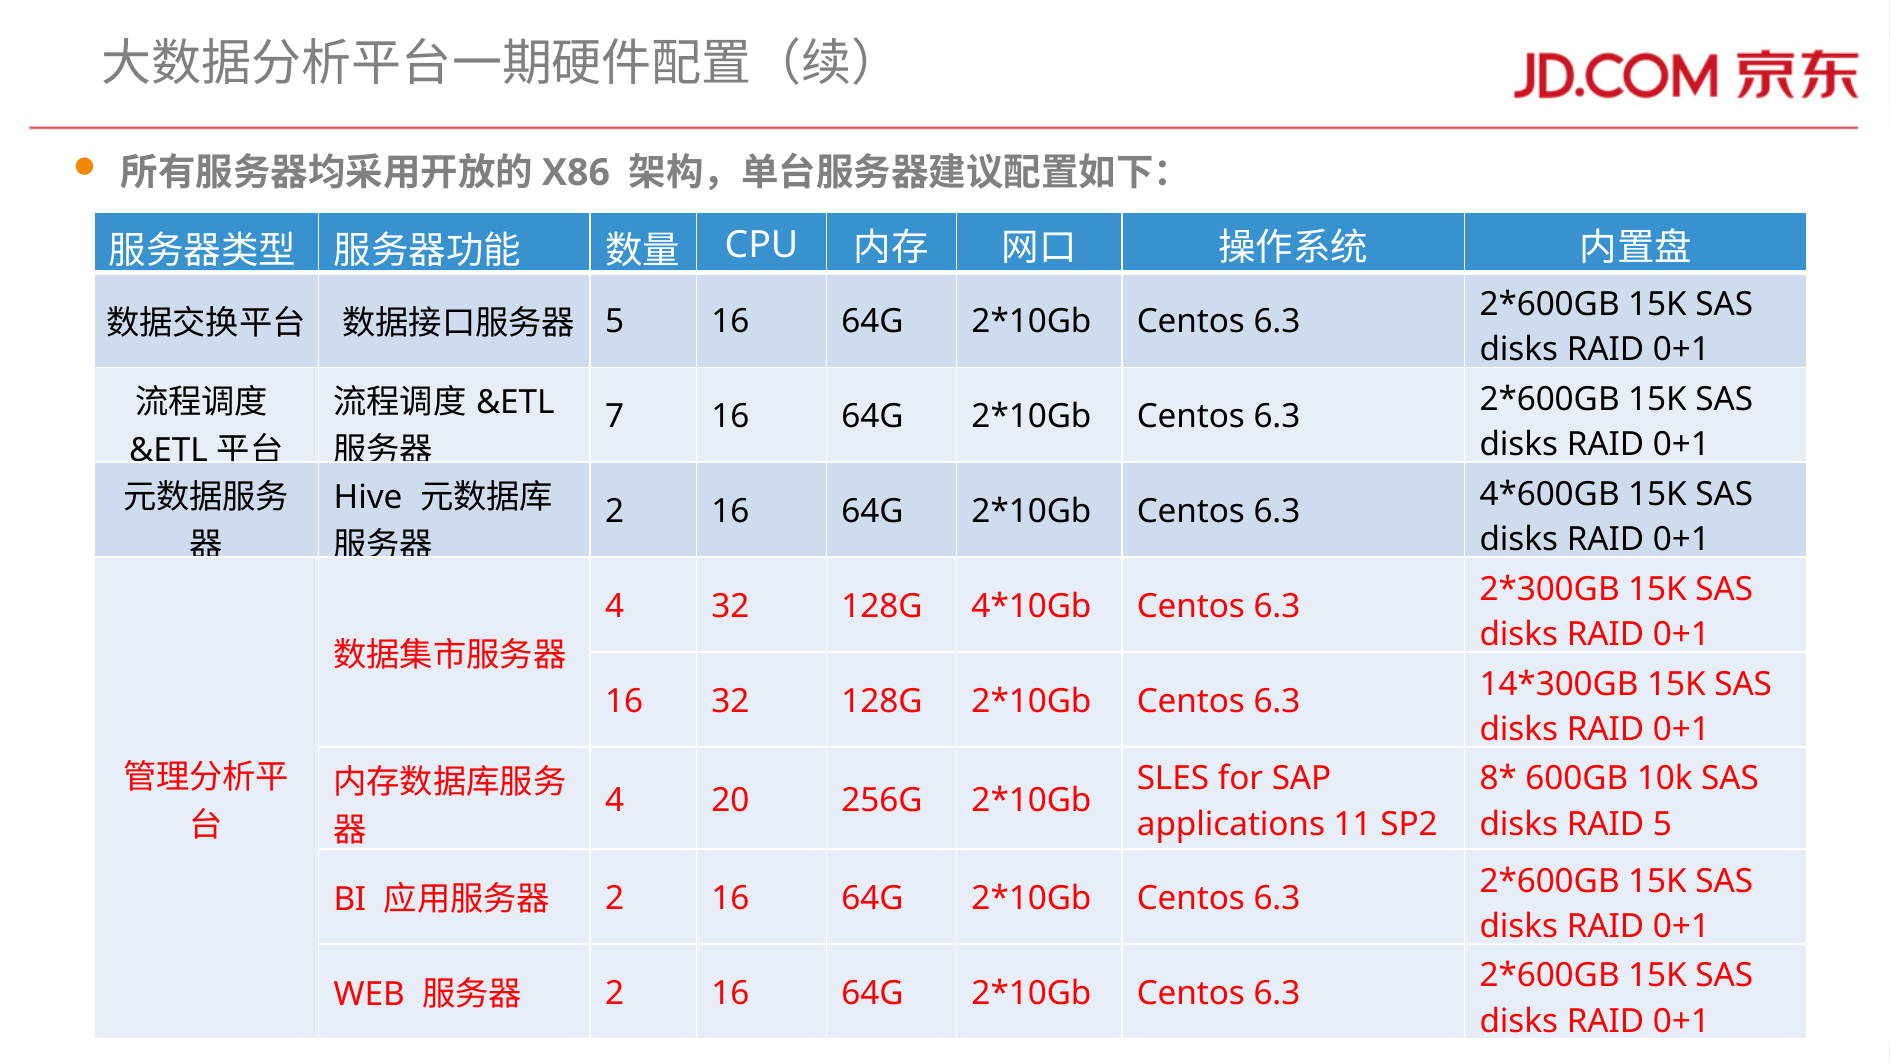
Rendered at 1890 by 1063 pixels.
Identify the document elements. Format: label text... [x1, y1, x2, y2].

table_cell 2*600GB 15K SAS disks RAID 0+1 [1465, 368, 1806, 461]
table_cell 64G [827, 463, 956, 556]
table_cell 8* 600GB 10k SAS disks RAID 5 [1465, 748, 1806, 848]
table_cell WEB 服务器 [319, 945, 589, 1038]
table_cell 4*10Gb [957, 558, 1121, 651]
table_cell Centos 6.3 [1123, 945, 1464, 1038]
table_cell 64G [827, 275, 956, 367]
table_cell 2*10Gb [957, 463, 1121, 556]
table_cell 5 [591, 275, 696, 367]
table_cell 128G [827, 558, 956, 651]
picture [0, 0, 1890, 1063]
table_cell 256G [827, 748, 956, 848]
table_cell 16 [697, 368, 826, 461]
table_cell 64G [827, 945, 956, 1038]
table_cell 数据接口服务器 [319, 275, 589, 367]
table_cell 16 [591, 653, 696, 746]
table_cell 2*300GB 15K SAS disks RAID 0+1 [1465, 558, 1806, 651]
table_cell 14*300GB 15K SAS disks RAID 0+1 [1465, 653, 1806, 746]
table_cell BI 应用服务器 [319, 850, 589, 943]
table_cell 2*600GB 15K SAS disks RAID 0+1 [1465, 945, 1806, 1038]
table_cell 2 [591, 945, 696, 1038]
table_cell 32 [697, 558, 826, 651]
table_cell 管理分析平台 [95, 558, 318, 1038]
table_cell 2 [591, 850, 696, 943]
table_cell 数据集市服务器 [319, 558, 589, 746]
table_header 服务器类型 [95, 213, 318, 270]
table_cell 20 [697, 748, 826, 848]
table_cell 2*600GB 15K SAS disks RAID 0+1 [1465, 850, 1806, 943]
table_cell 2*10Gb [957, 850, 1121, 943]
table_cell 2*10Gb [957, 945, 1121, 1038]
table_cell Hive 元数据库服务器 [319, 463, 589, 556]
table_cell 流程调度&ETL平台 [95, 368, 318, 461]
table_header 数量 [591, 213, 696, 270]
table_cell 2*10Gb [957, 368, 1121, 461]
table_cell Centos 6.3 [1123, 463, 1464, 556]
table_cell 16 [697, 463, 826, 556]
table_header 操作系统 [1123, 213, 1464, 270]
text_box 所有服务器均采用开放的X86 架构，单台服务器建议配置如下： [58, 140, 1808, 200]
table_cell 128G [827, 653, 956, 746]
table_cell 7 [591, 368, 696, 461]
table_cell 2*10Gb [957, 653, 1121, 746]
table_cell SLES for SAP applications 11 SP2 [1123, 748, 1464, 848]
table_cell 内存数据库服务器 [319, 748, 589, 848]
table_cell 4 [591, 558, 696, 651]
table_cell 2*600GB 15K SAS disks RAID 0+1 [1465, 275, 1806, 367]
table_cell Centos 6.3 [1123, 558, 1464, 651]
title 大数据分析平台一期硬件配置（续） [87, 23, 1421, 85]
table_cell 2 [591, 463, 696, 556]
table_cell Centos 6.3 [1123, 850, 1464, 943]
table_header 网口 [957, 213, 1121, 270]
table_cell 数据交换平台 [95, 275, 318, 367]
table_cell 2*10Gb [957, 275, 1121, 367]
table_cell Centos 6.3 [1123, 368, 1464, 461]
table_cell 64G [827, 368, 956, 461]
table_cell 4*600GB 15K SAS disks RAID 0+1 [1465, 463, 1806, 556]
table_cell 元数据服务器 [95, 463, 318, 556]
table_cell 4 [591, 748, 696, 848]
table_cell Centos 6.3 [1123, 653, 1464, 746]
table_cell 32 [697, 653, 826, 746]
table_header 服务器功能 [319, 213, 589, 270]
table_cell 16 [697, 945, 826, 1038]
table_cell Centos 6.3 [1123, 275, 1464, 367]
table_header 内存 [827, 213, 956, 270]
table_cell 2*10Gb [957, 748, 1121, 848]
table_cell 16 [697, 275, 826, 367]
table_cell 16 [697, 850, 826, 943]
table_cell 流程调度&ETL 服务器 [319, 368, 589, 461]
table_header CPU [697, 213, 826, 270]
table_header 内置盘 [1465, 213, 1806, 270]
table_cell 64G [827, 850, 956, 943]
